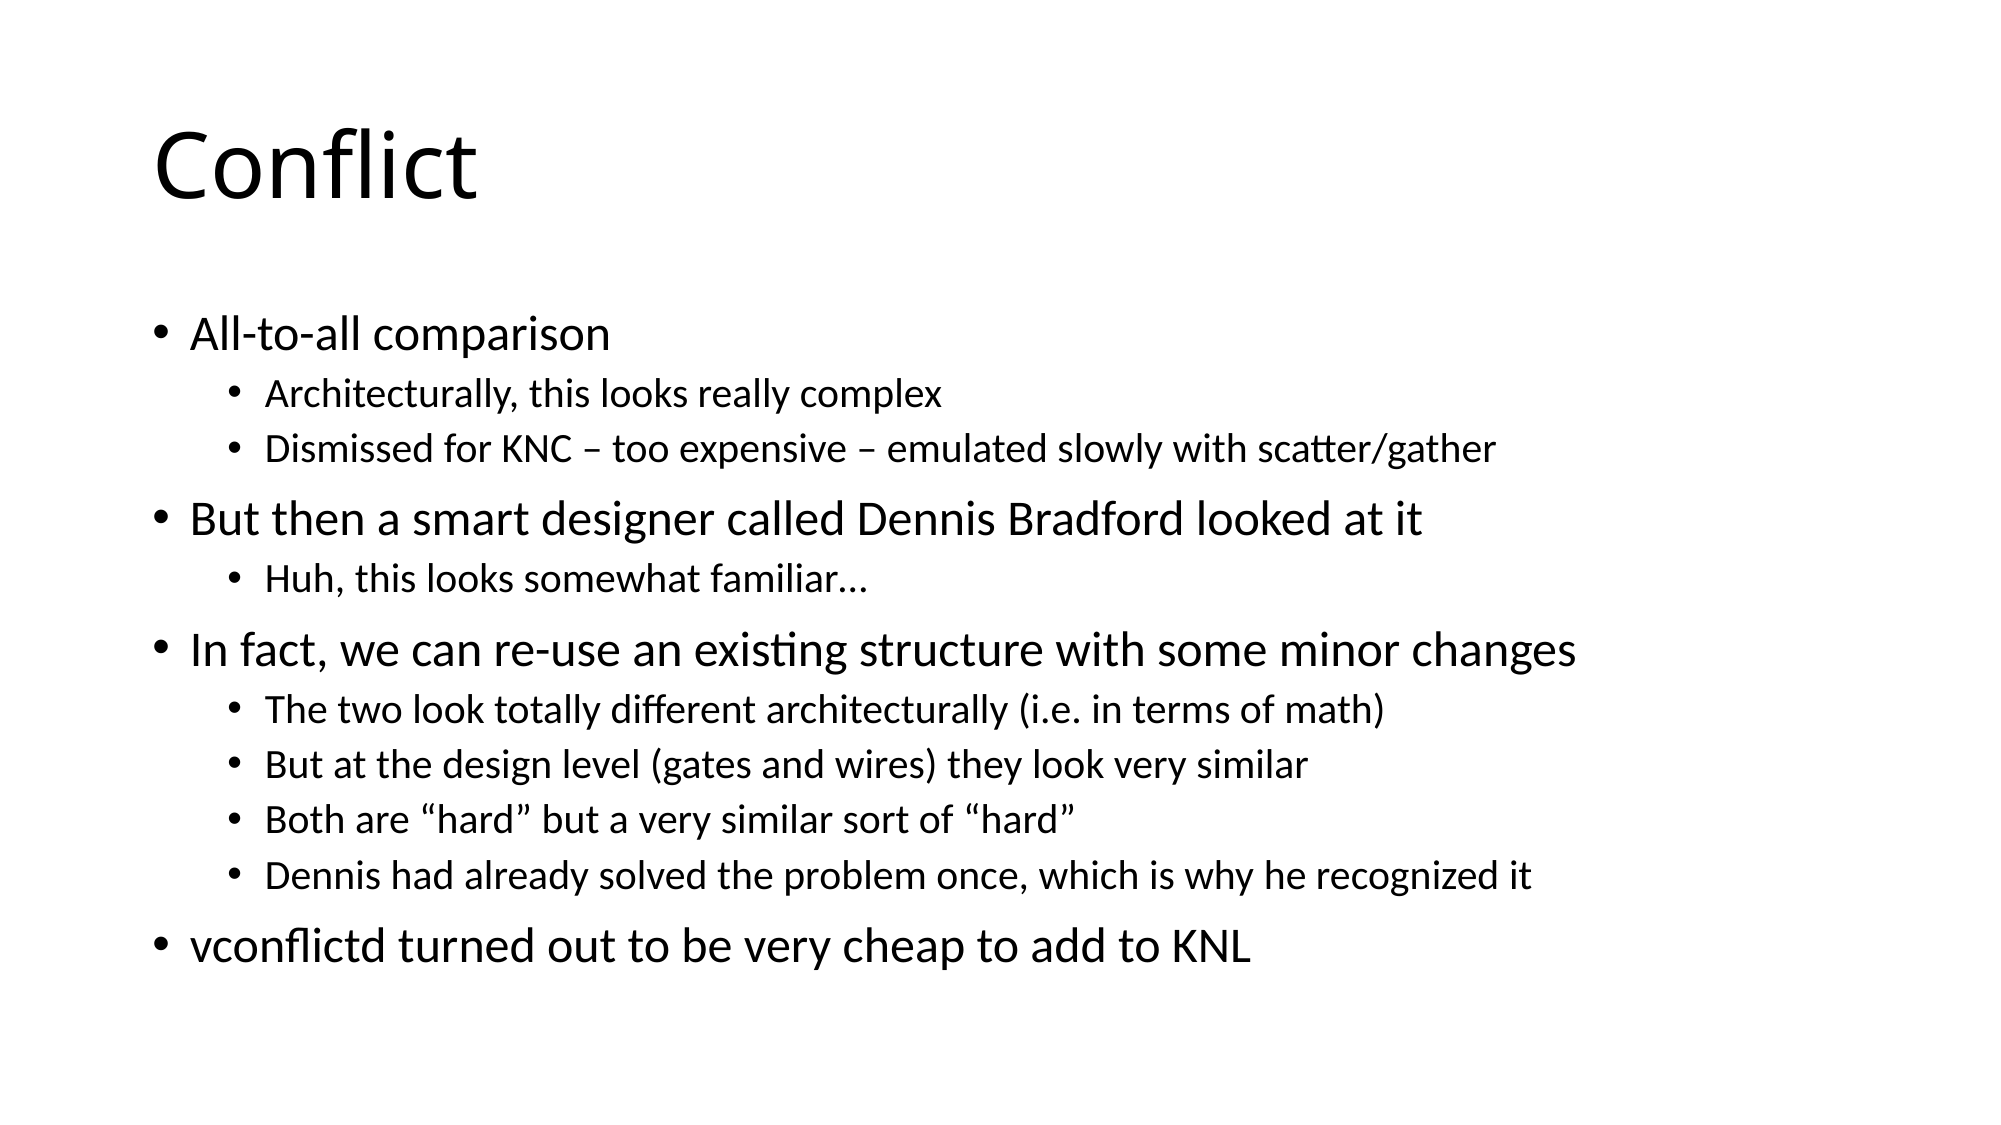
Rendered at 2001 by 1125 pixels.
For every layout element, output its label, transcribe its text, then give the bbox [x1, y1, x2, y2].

title Conflict [137, 59, 1863, 278]
list All-to-all comparison Architecturally, this looks really complex Dismissed for KNC – too expensive – emulated slowly with scatter/gather But then a smart designer called Dennis Bradford looked at it Huh, this looks somewhat familiar… In fact, we can re-use an existing structure with some minor changes The two look totally different architecturally (i.e. in terms of math) But at the design level (gates and wires) they look very similar Both are “hard” but a very similar sort of “hard” Dennis had already solved the problem once, which is why he recognized it vconflictd turned out to be very cheap to add to KNL [137, 299, 1863, 1014]
